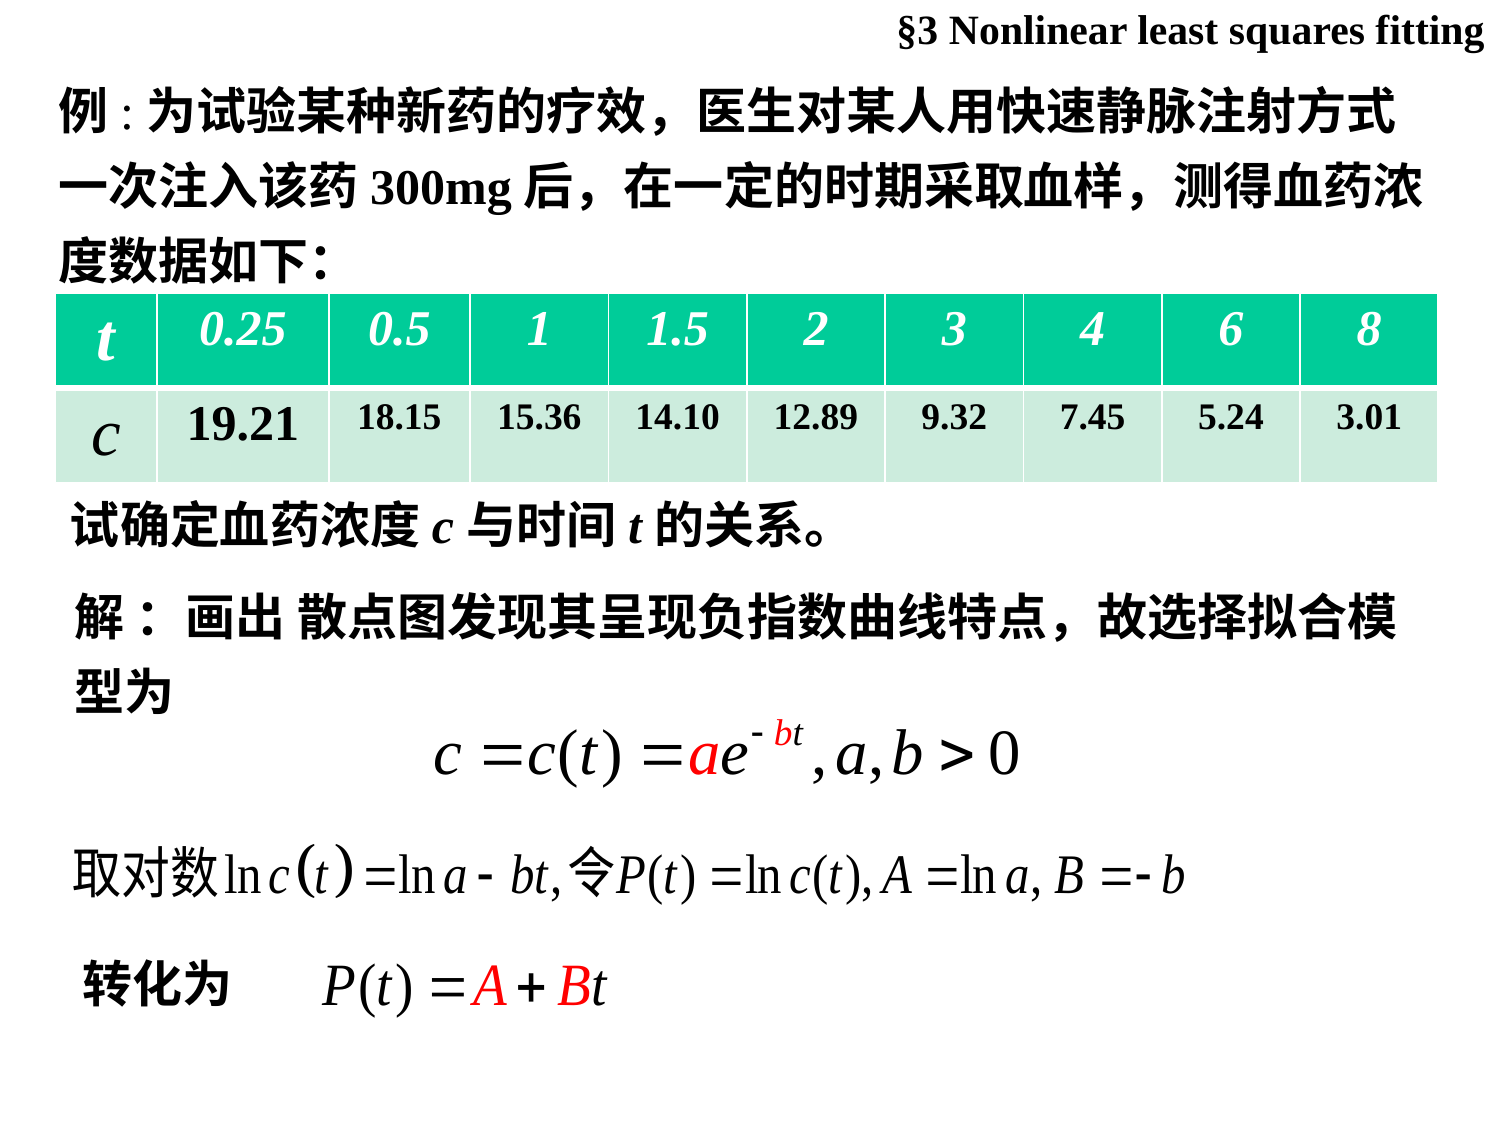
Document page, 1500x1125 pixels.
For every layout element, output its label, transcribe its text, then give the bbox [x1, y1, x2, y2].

table_header 0.25 [158, 294, 328, 385]
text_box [360, 704, 1034, 807]
table_header 4 [1024, 294, 1161, 385]
table_header t [56, 294, 156, 385]
table_header 1 [471, 294, 608, 385]
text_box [312, 950, 621, 1031]
text_box 解 ：画出 散点图发现其呈现负指数曲线特点，故选择拟合模型为 [59, 586, 1451, 705]
text_box §3 Nonlinear least squares fitting [537, 0, 1500, 61]
text_box 转化为 [67, 945, 330, 1020]
text_box 试确定血药浓度c与时间t的关系。 [55, 484, 1117, 563]
table_header 0.5 [330, 294, 469, 385]
table_header 1.5 [609, 294, 746, 385]
table_cell 9.32 [886, 391, 1023, 482]
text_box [67, 832, 1196, 926]
table_header 8 [1301, 294, 1437, 385]
table_cell 19.21 [158, 391, 328, 482]
table_cell 14.10 [609, 391, 746, 482]
table_cell 12.89 [748, 391, 884, 482]
table_cell 5.24 [1163, 391, 1299, 482]
table_cell 3.01 [1301, 391, 1437, 482]
table_cell 7.45 [1024, 391, 1161, 482]
table_cell 18.15 [330, 391, 469, 482]
table_header 2 [748, 294, 884, 385]
table_header 3 [886, 294, 1023, 385]
table_cell c [56, 391, 156, 482]
title 例:为试验某种新药的疗效，医生对某人用快速静脉注射方式一次注入该药300mg后，在一定的时期采取血样，测得血药浓度数据如下： [43, 62, 1451, 293]
table_header 6 [1163, 294, 1299, 385]
table_cell 15.36 [471, 391, 608, 482]
